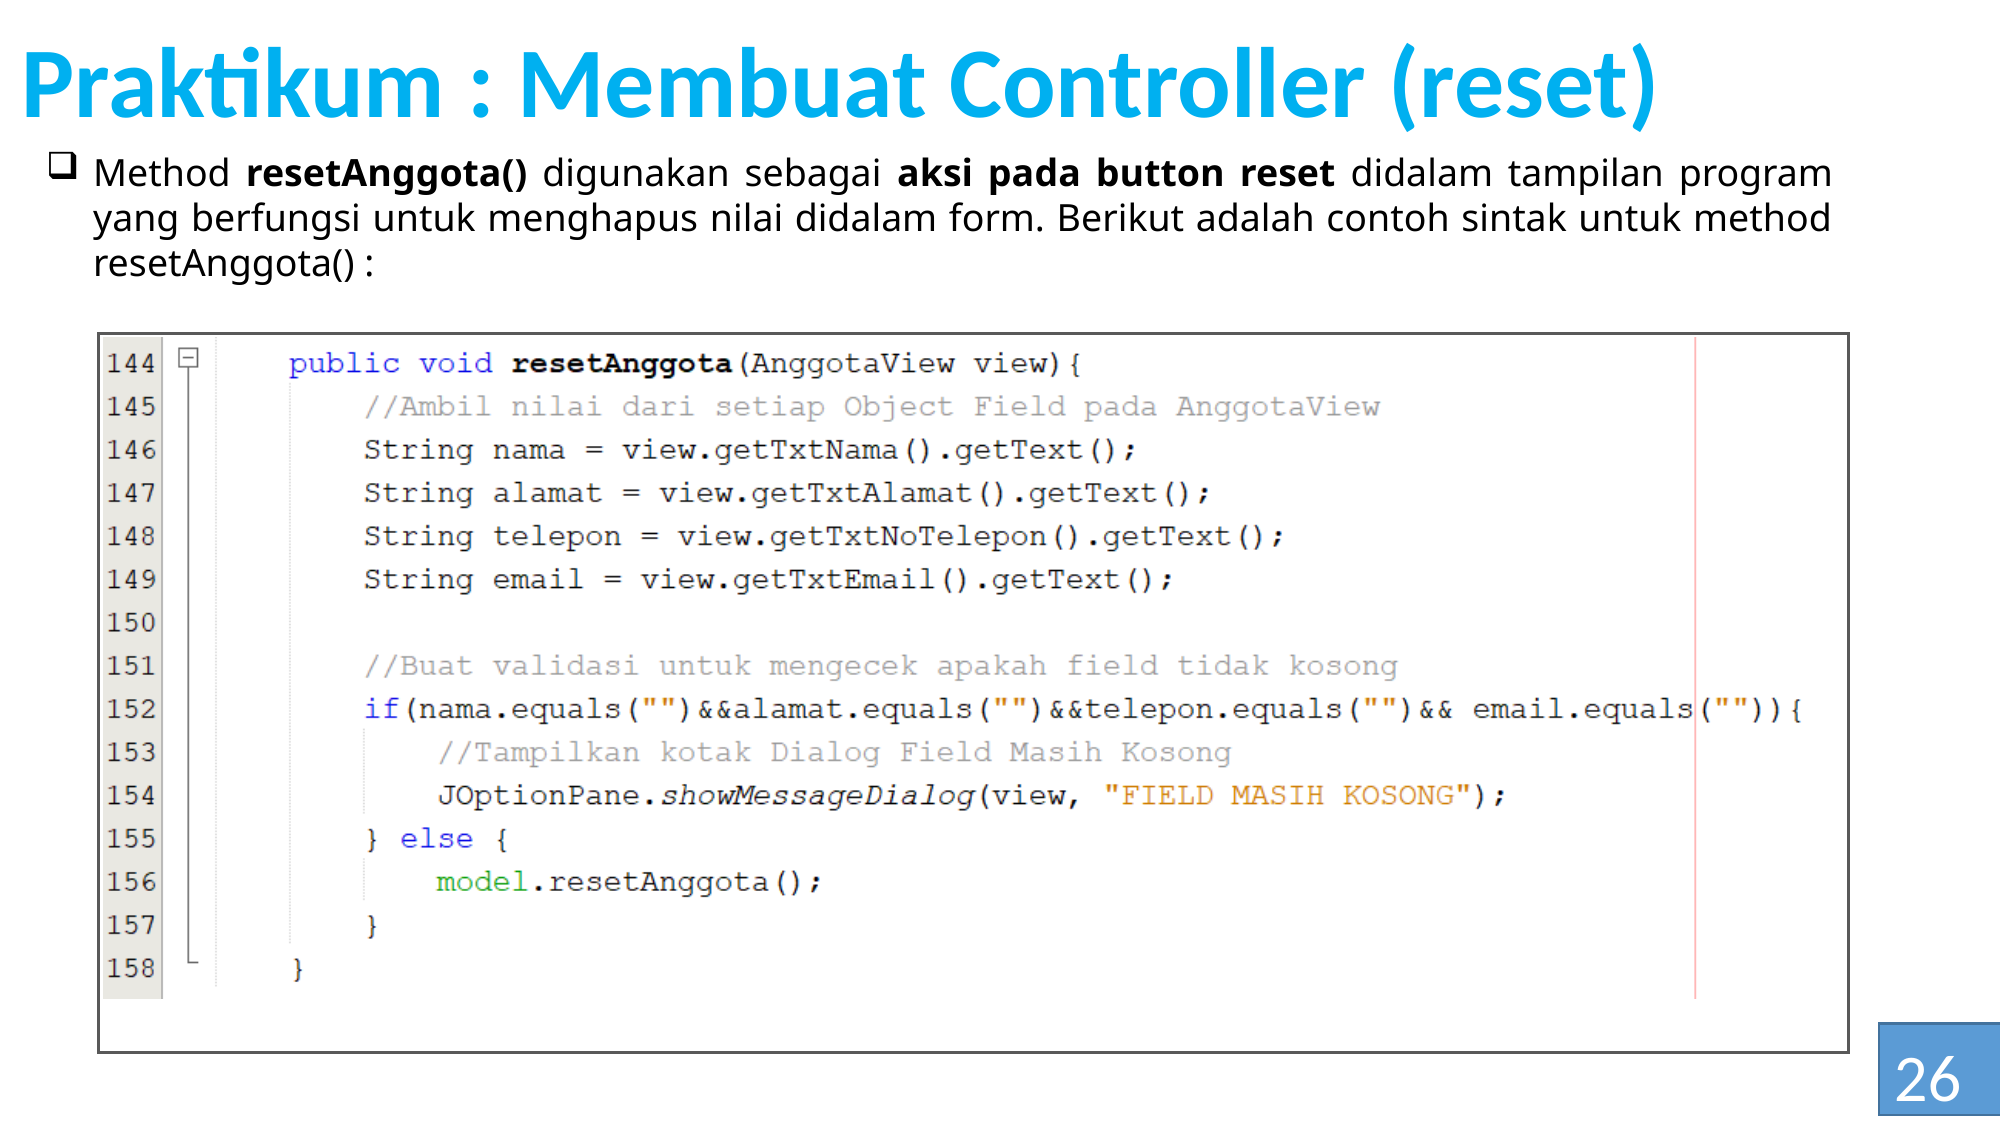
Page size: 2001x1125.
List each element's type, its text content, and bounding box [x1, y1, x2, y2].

text_box [1878, 1022, 2000, 1027]
text_box Praktikum : Membuat Controller (reset) [6, 10, 1939, 146]
text_box [97, 332, 1849, 1053]
text_box 26 [1878, 1027, 2000, 1122]
text_box Method resetAnggota() digunakan sebagai aksi pada button reset didalam tampilan program yang berfungsi untuk menghapus nilai didalam form. Berikut adalah contoh sintak untuk method resetAnggota() : [31, 146, 1849, 290]
picture [103, 337, 1818, 999]
